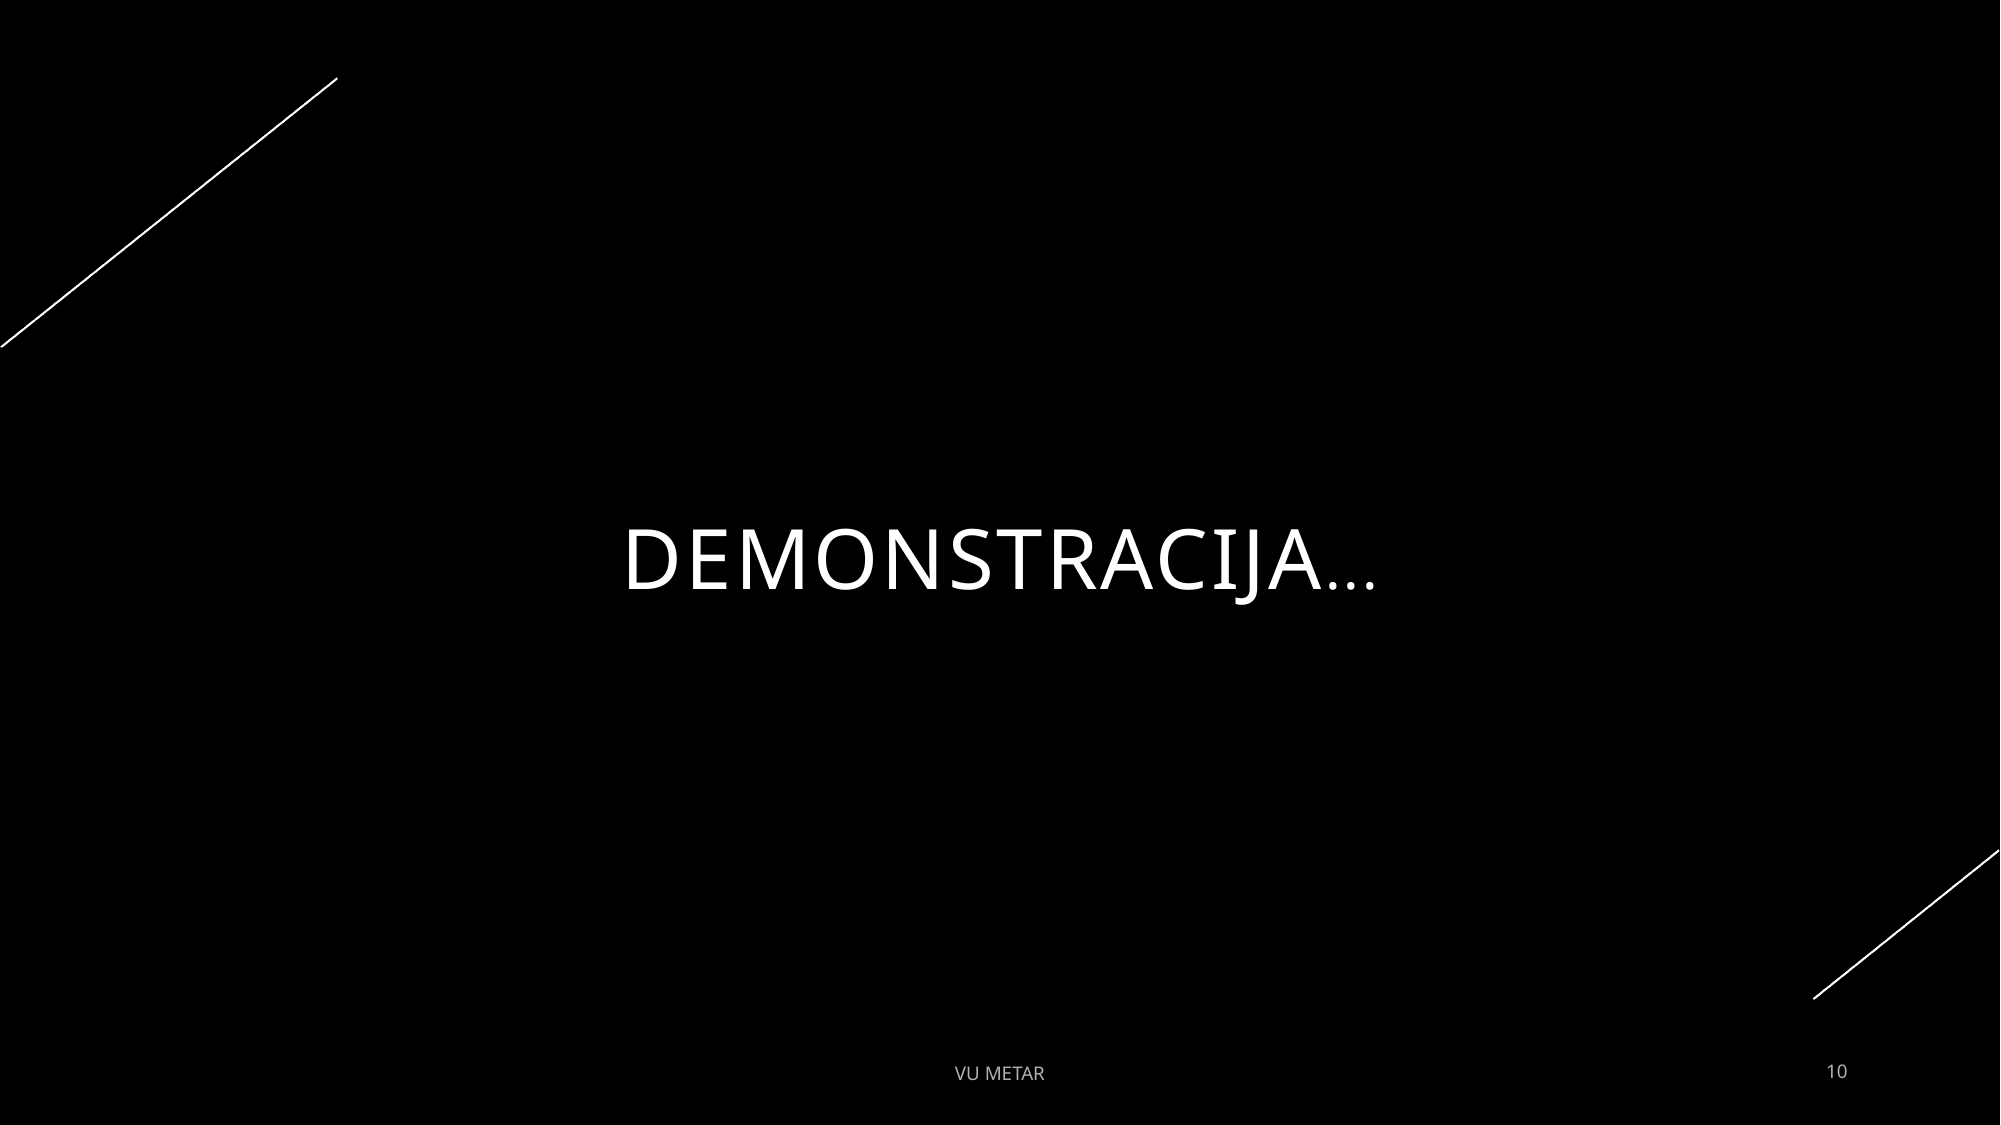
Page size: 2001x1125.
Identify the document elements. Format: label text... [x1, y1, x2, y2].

title DEMONSTRACIJA... [309, 453, 1691, 671]
picture [1812, 849, 2000, 1000]
footer VU METAR [662, 1042, 1338, 1103]
picture [0, 77, 338, 348]
slide_number 10 [1412, 1042, 1863, 1103]
